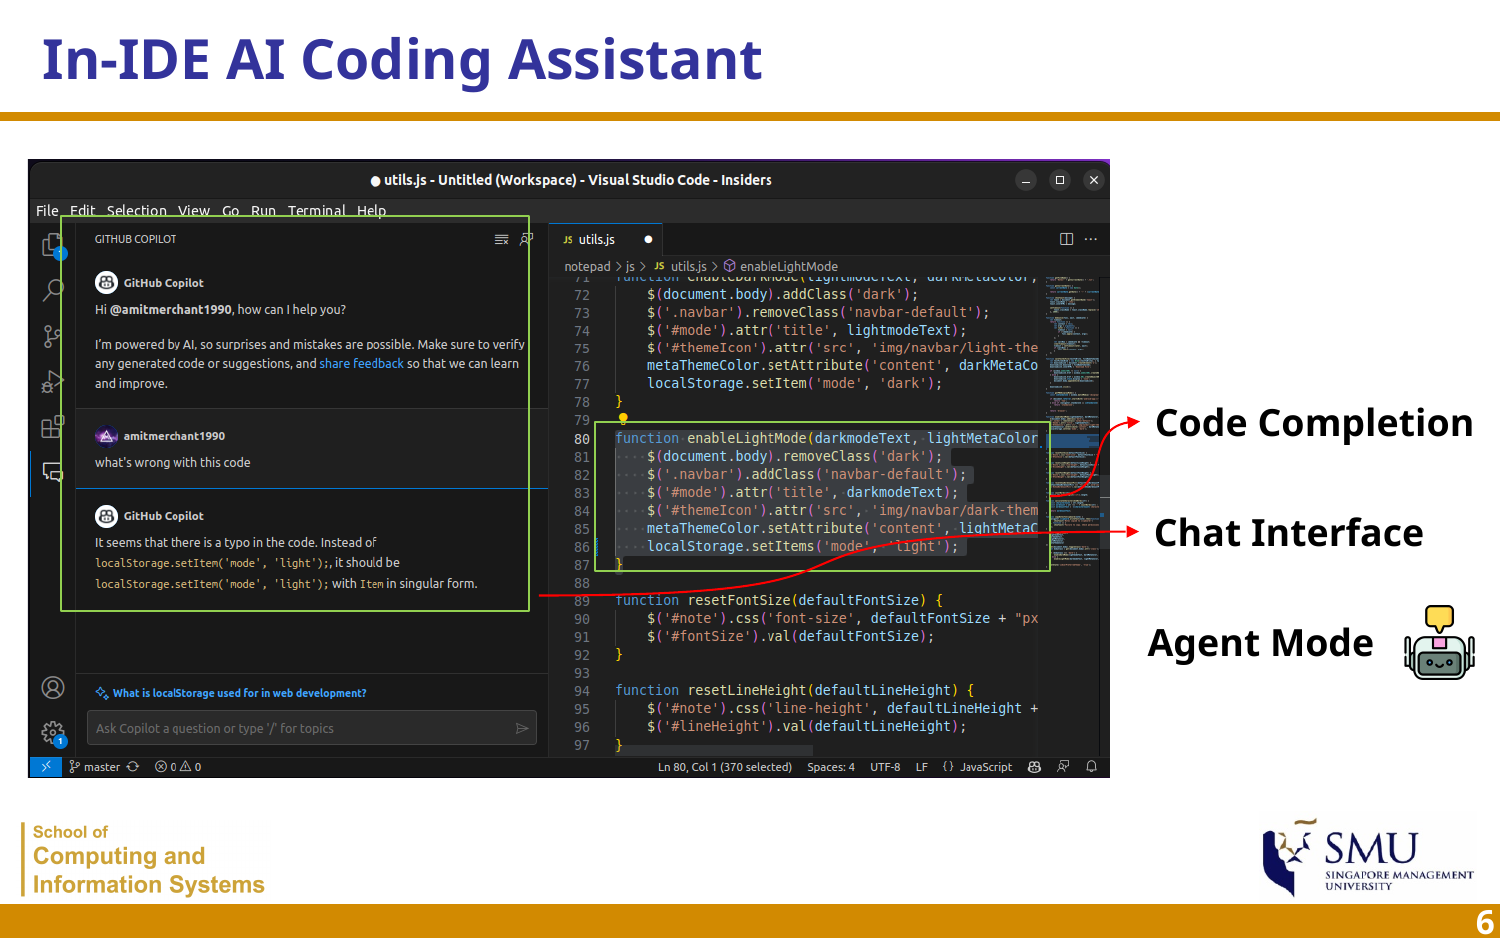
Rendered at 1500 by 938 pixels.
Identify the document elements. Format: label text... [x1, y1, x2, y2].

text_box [1049, 421, 1121, 497]
title In-IDE AI Coding Assistant [27, 15, 1270, 99]
text_box Chat Interface [1138, 501, 1440, 562]
text_box Code Completion [1140, 391, 1490, 452]
picture [1402, 604, 1478, 680]
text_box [538, 531, 1121, 596]
text_box Agent Mode [1132, 611, 1390, 672]
picture [27, 159, 1111, 778]
picture [16, 820, 271, 901]
slide_number 6 [1297, 893, 1500, 925]
picture [1259, 811, 1477, 902]
